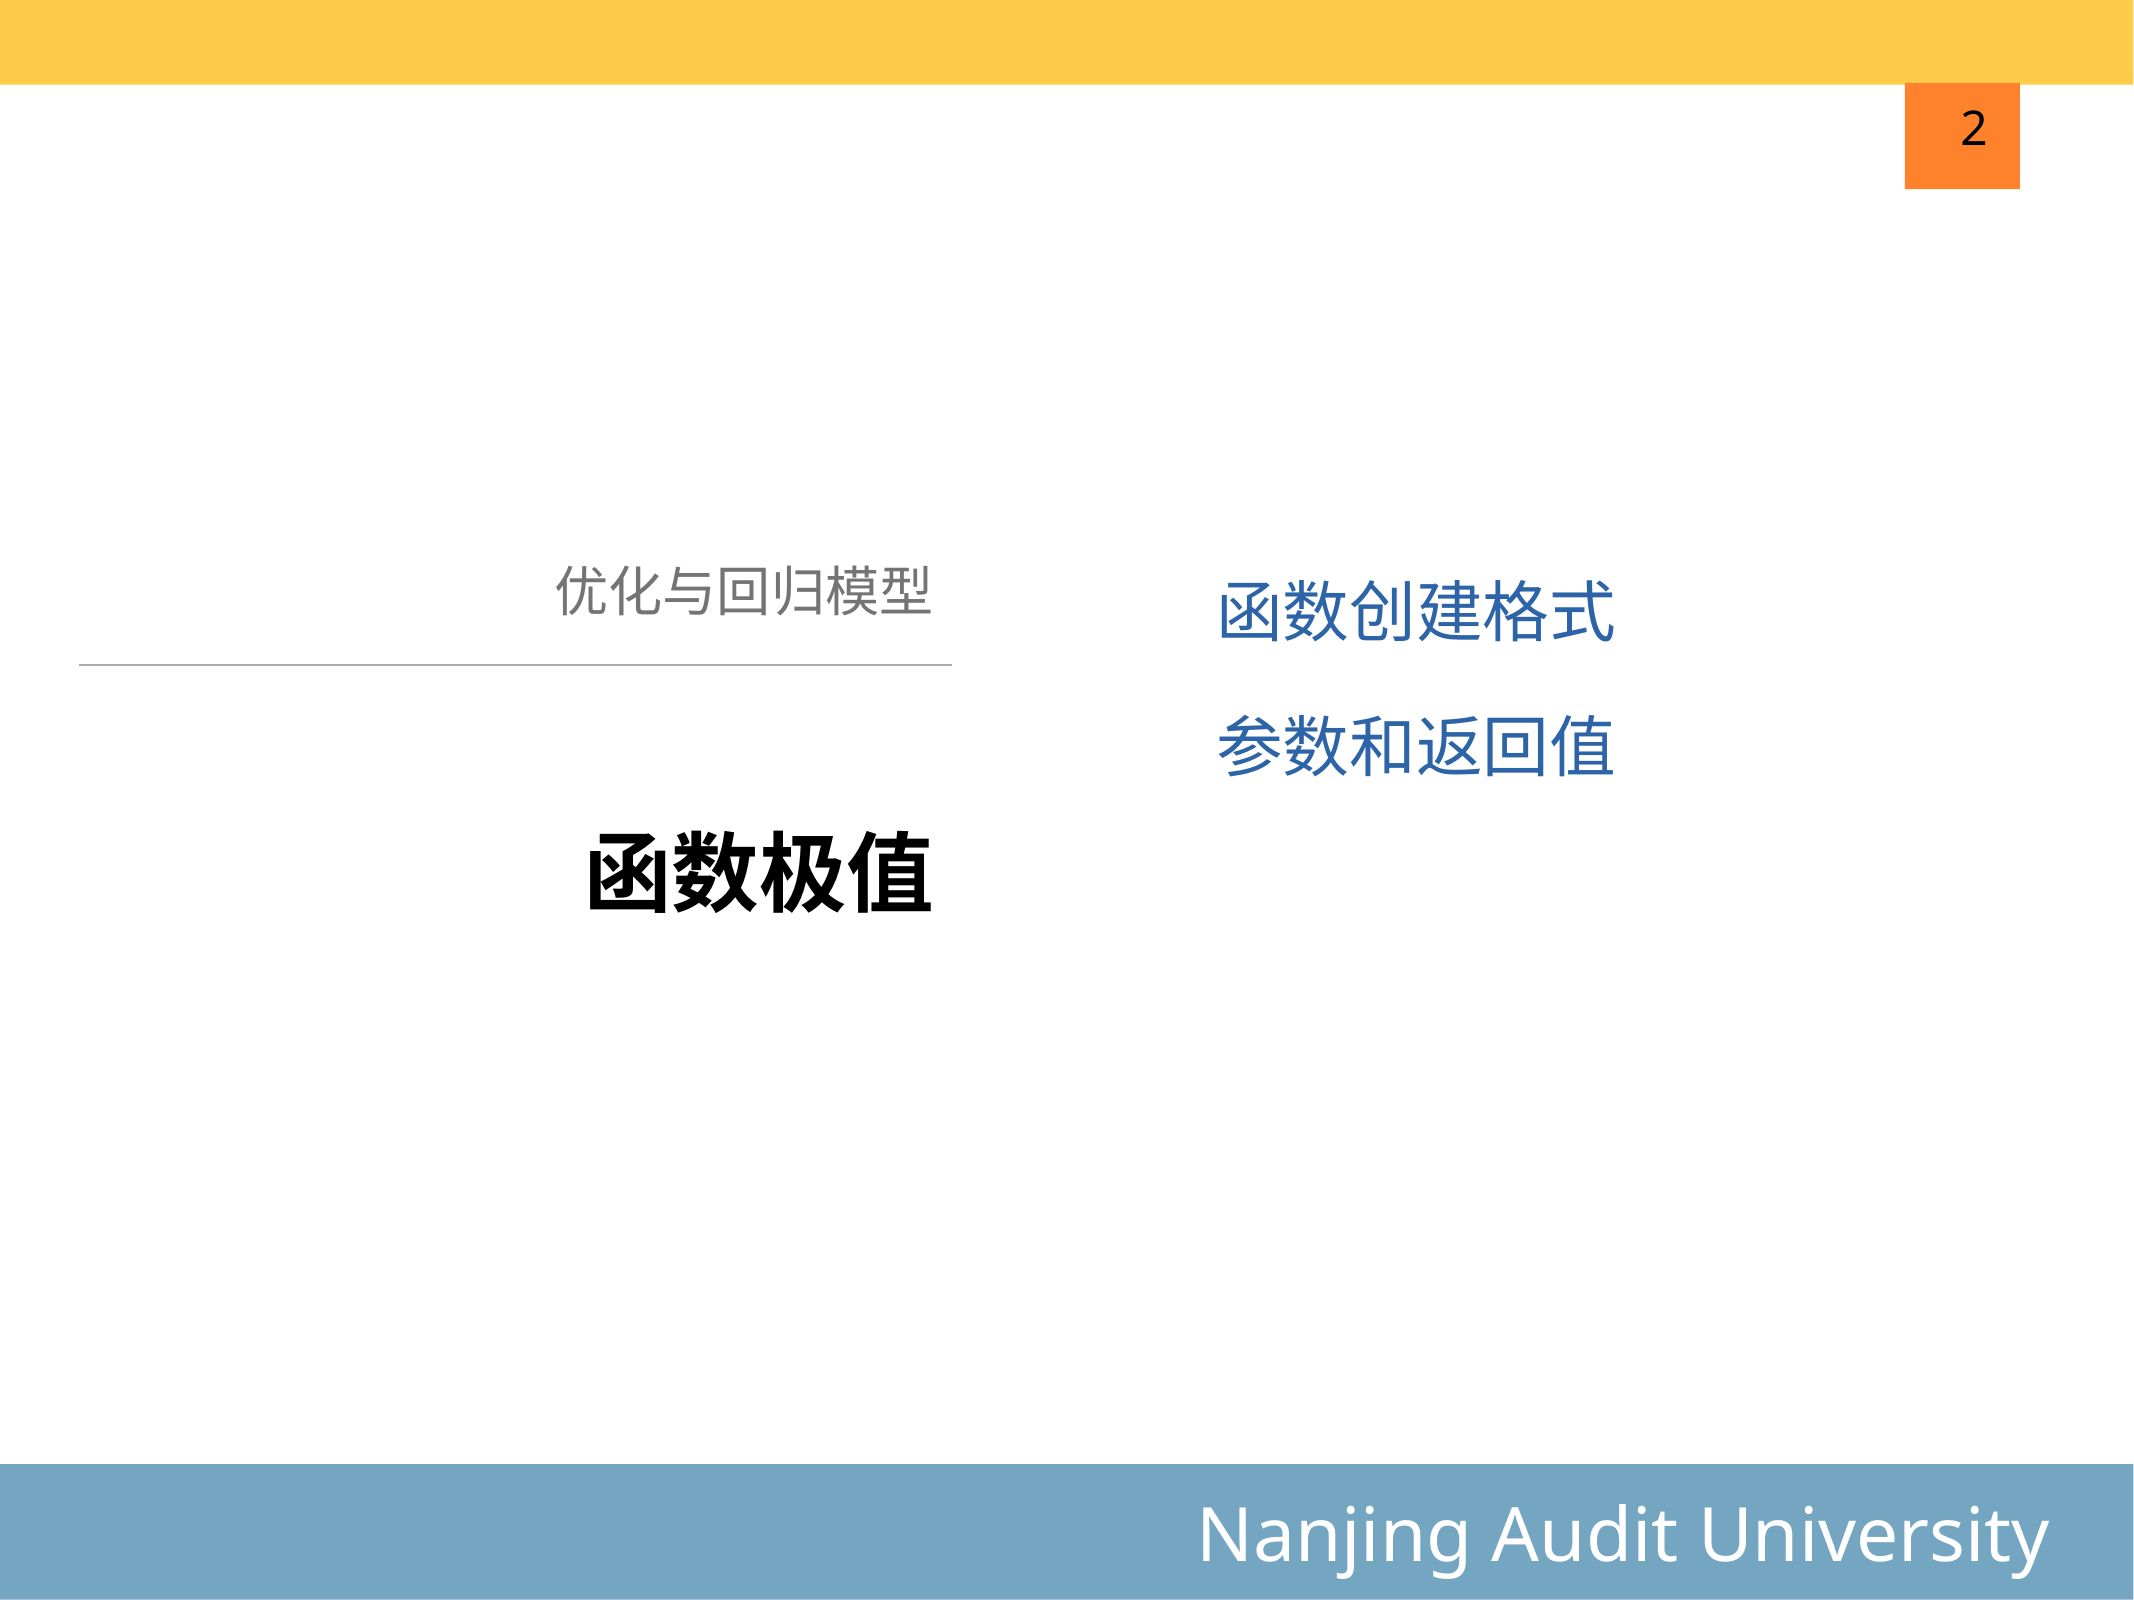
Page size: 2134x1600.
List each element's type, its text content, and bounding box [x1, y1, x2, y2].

text_box 函数创建格式 [1207, 561, 1626, 659]
slide_number 2 [1950, 96, 1997, 172]
text_box 参数和返回值 [1207, 696, 1626, 793]
title 函数极值 [372, 703, 943, 1039]
list 优化与回归模型 [372, 521, 943, 659]
